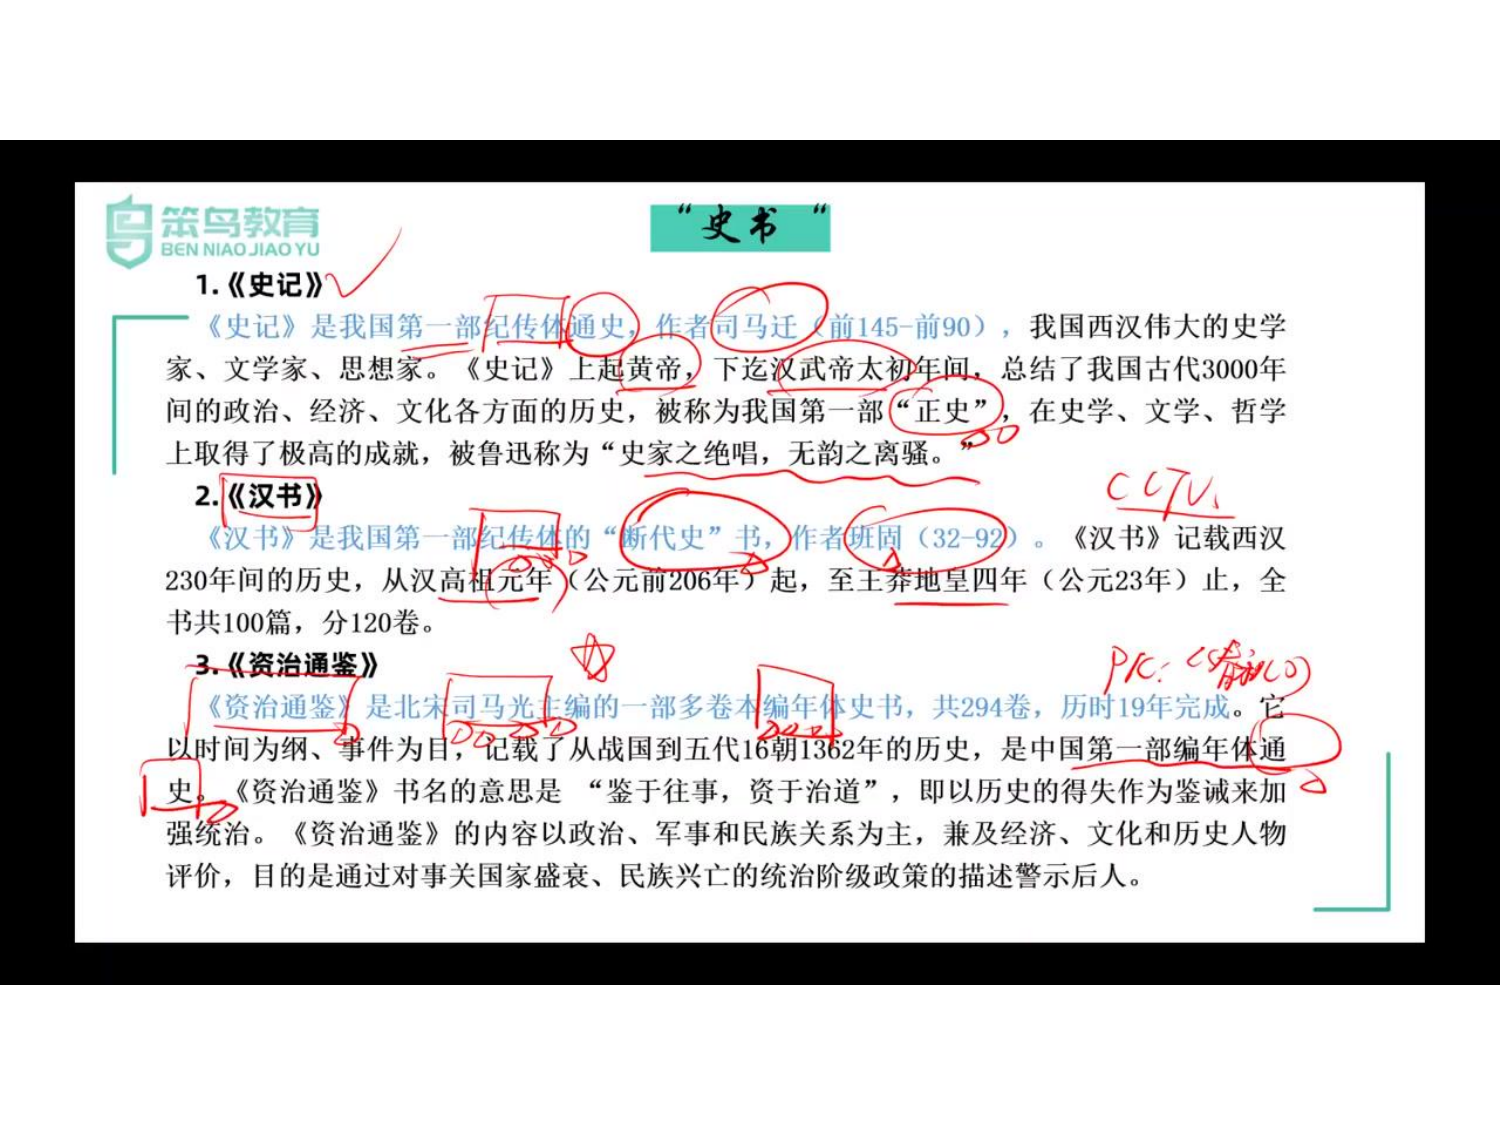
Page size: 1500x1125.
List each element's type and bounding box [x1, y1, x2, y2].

picture [0, 140, 1500, 985]
